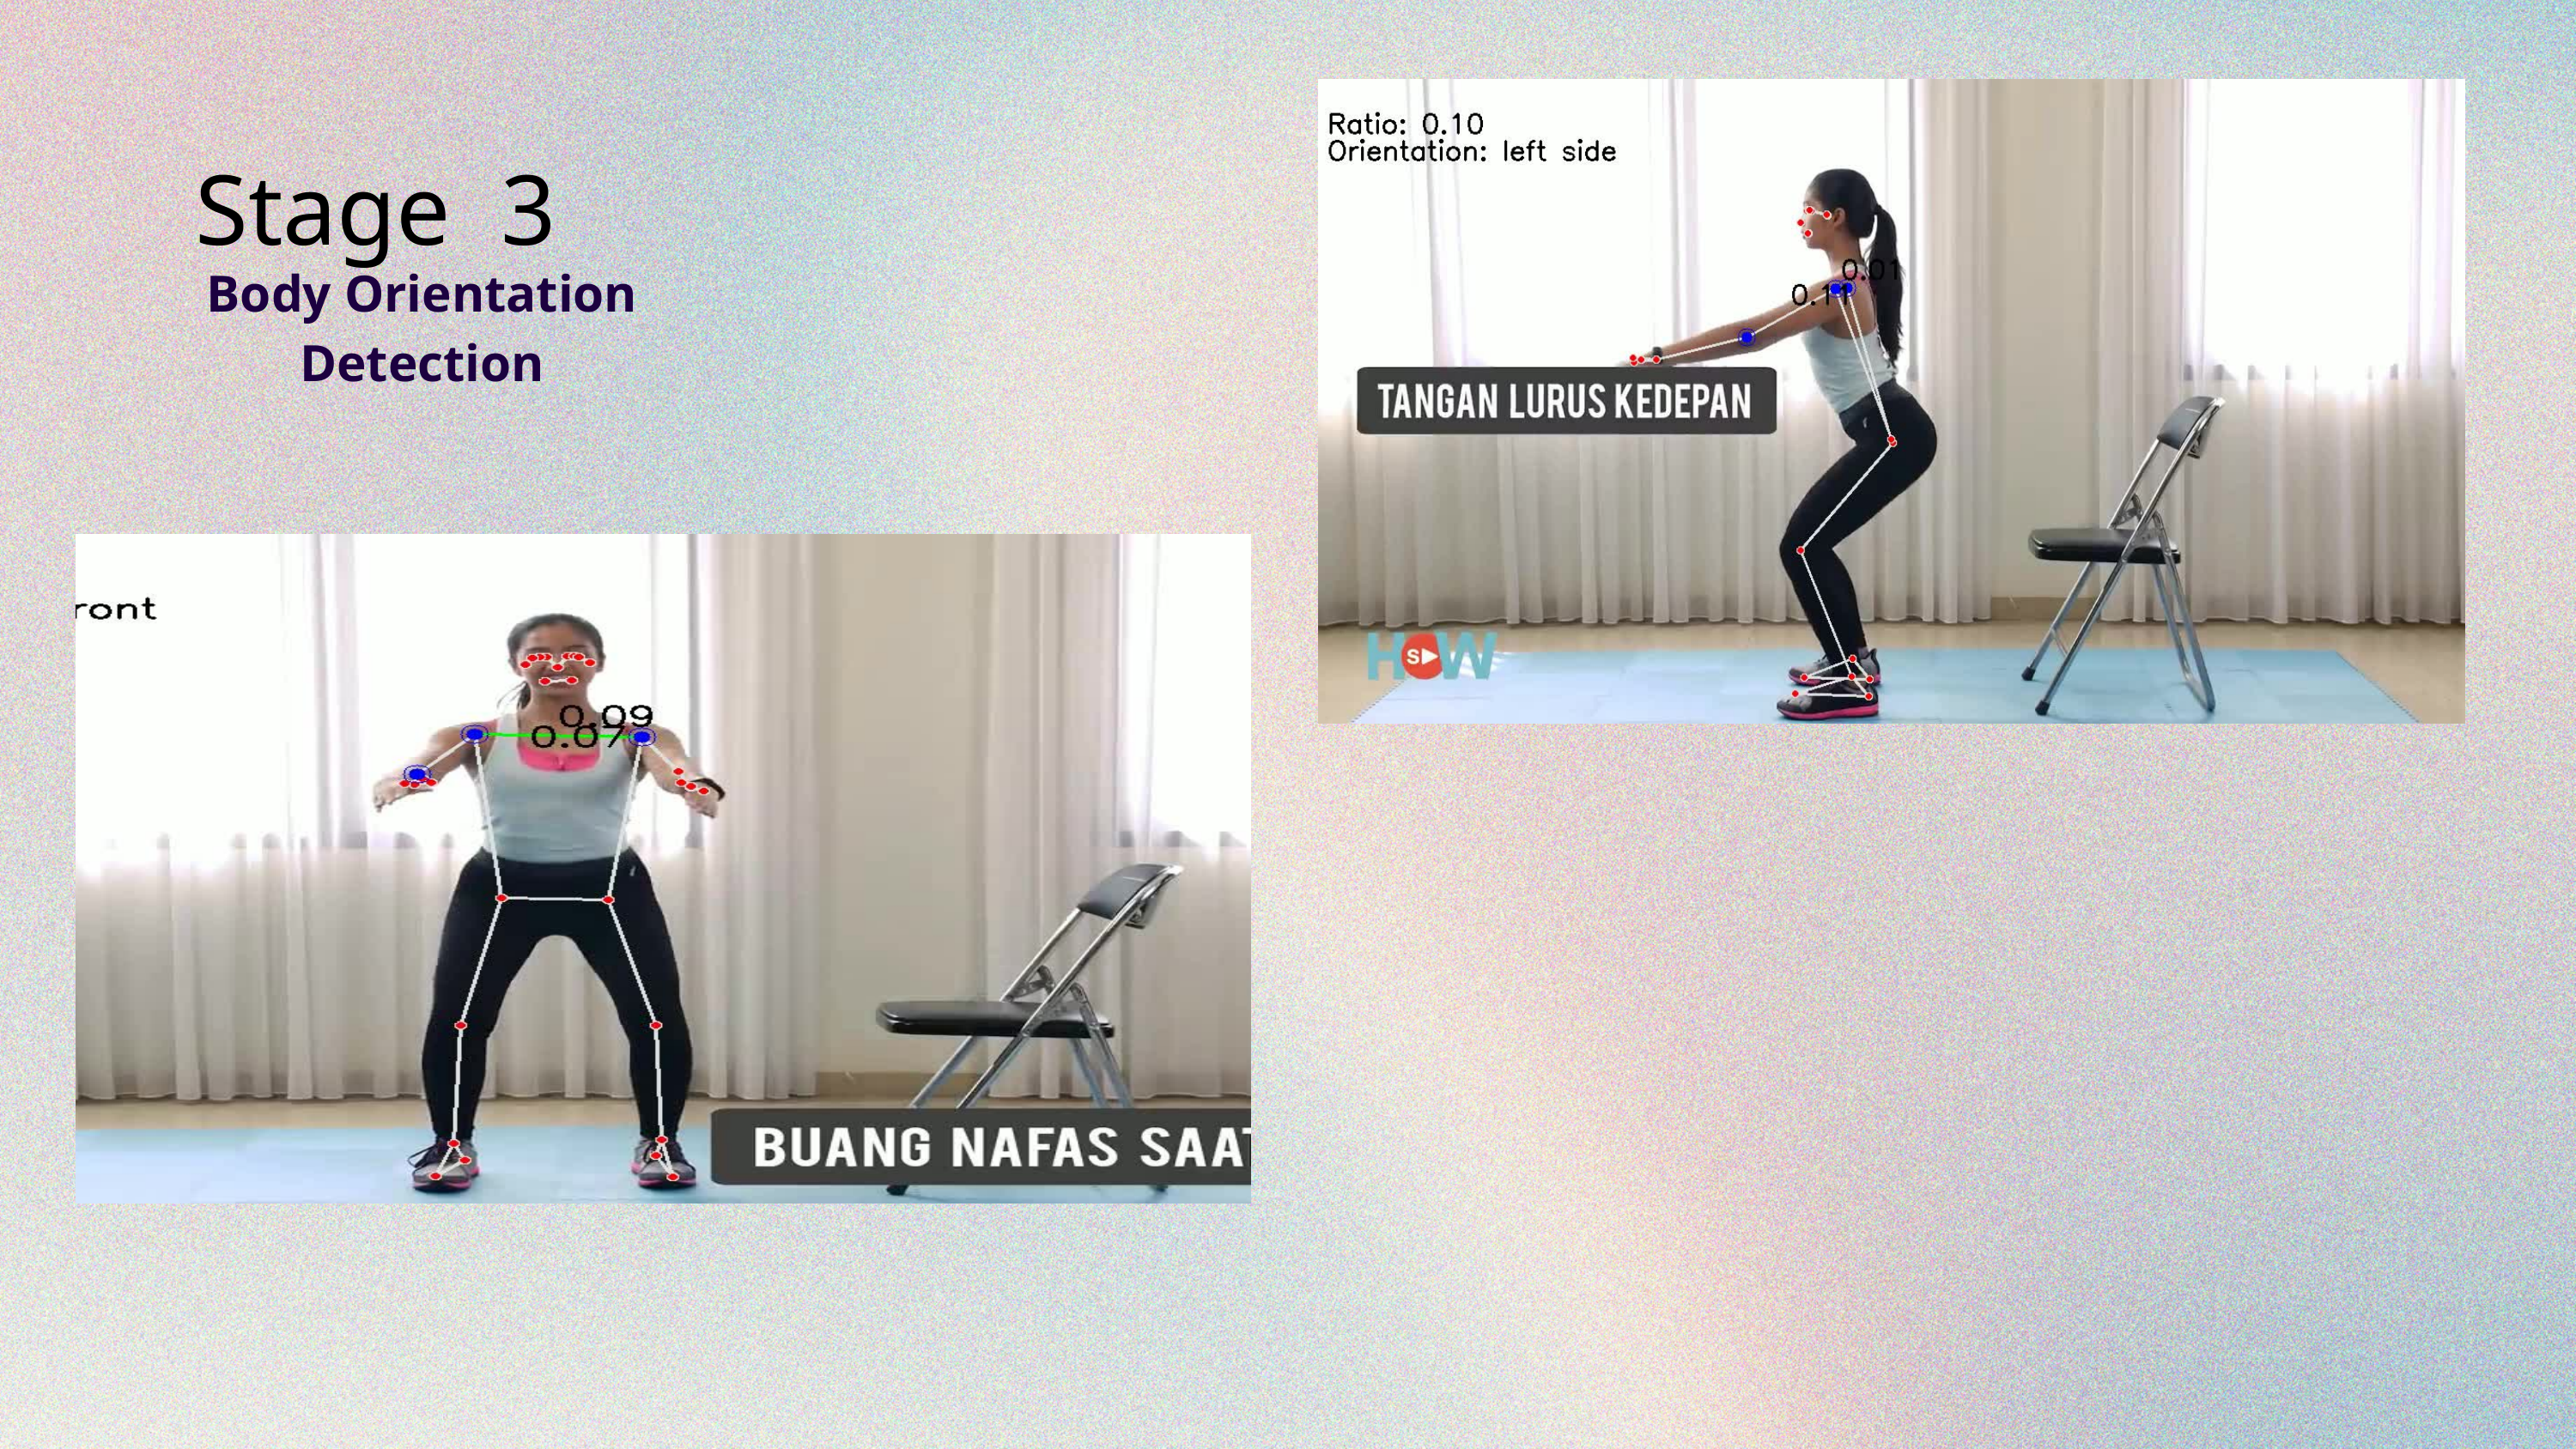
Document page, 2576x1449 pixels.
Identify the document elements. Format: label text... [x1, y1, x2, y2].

text_box Stage 3 [121, 129, 631, 252]
text_box Body Orientation Detection [75, 252, 769, 392]
text_box [0, 0, 2576, 1449]
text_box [1317, 78, 2466, 724]
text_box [75, 533, 1253, 1204]
